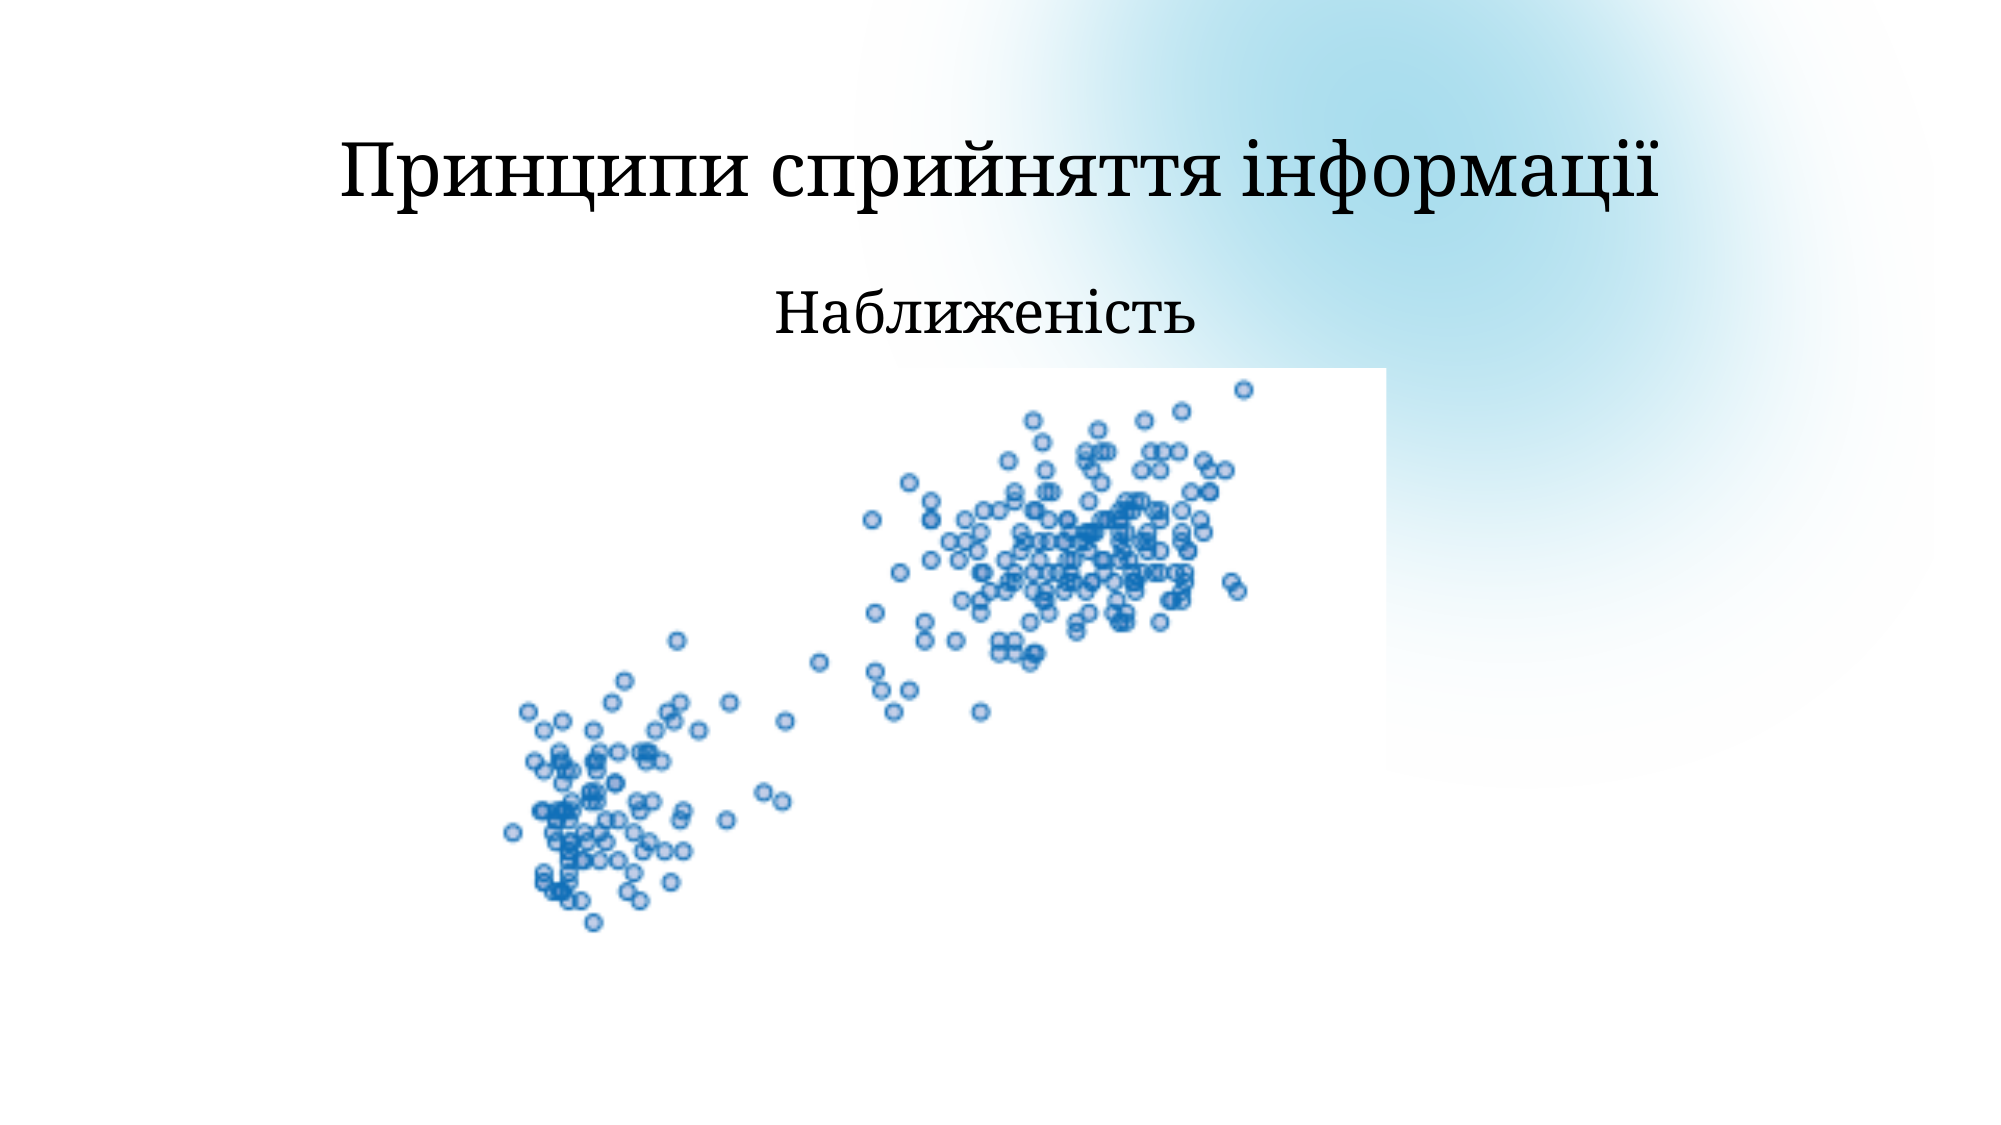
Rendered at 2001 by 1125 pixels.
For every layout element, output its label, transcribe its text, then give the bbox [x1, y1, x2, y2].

title Принципи сприйняття інформації [156, 116, 1844, 269]
picture [393, 0, 2000, 1125]
text_box Наближеність [156, 268, 1816, 353]
